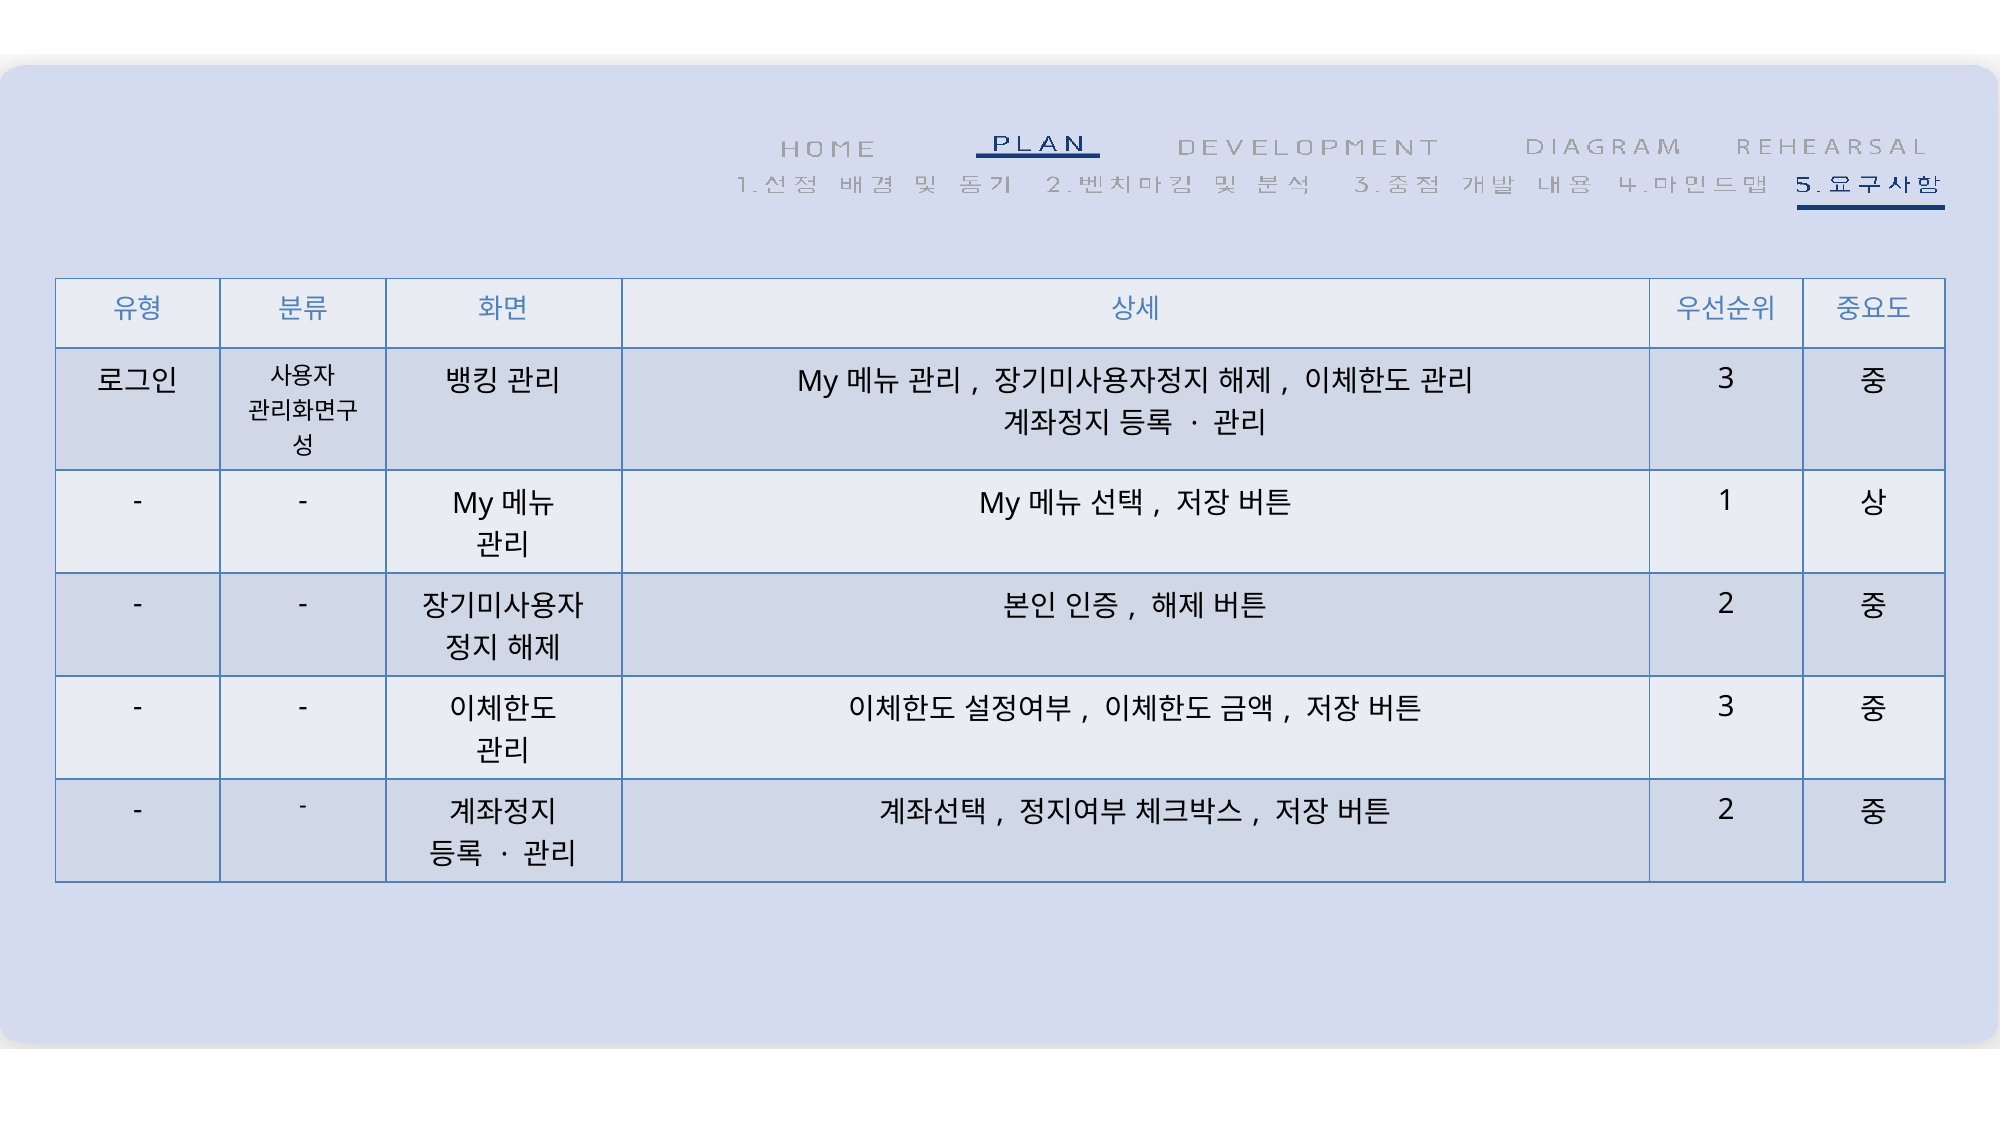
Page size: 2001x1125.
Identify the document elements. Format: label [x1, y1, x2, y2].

picture [0, 54, 2000, 1049]
